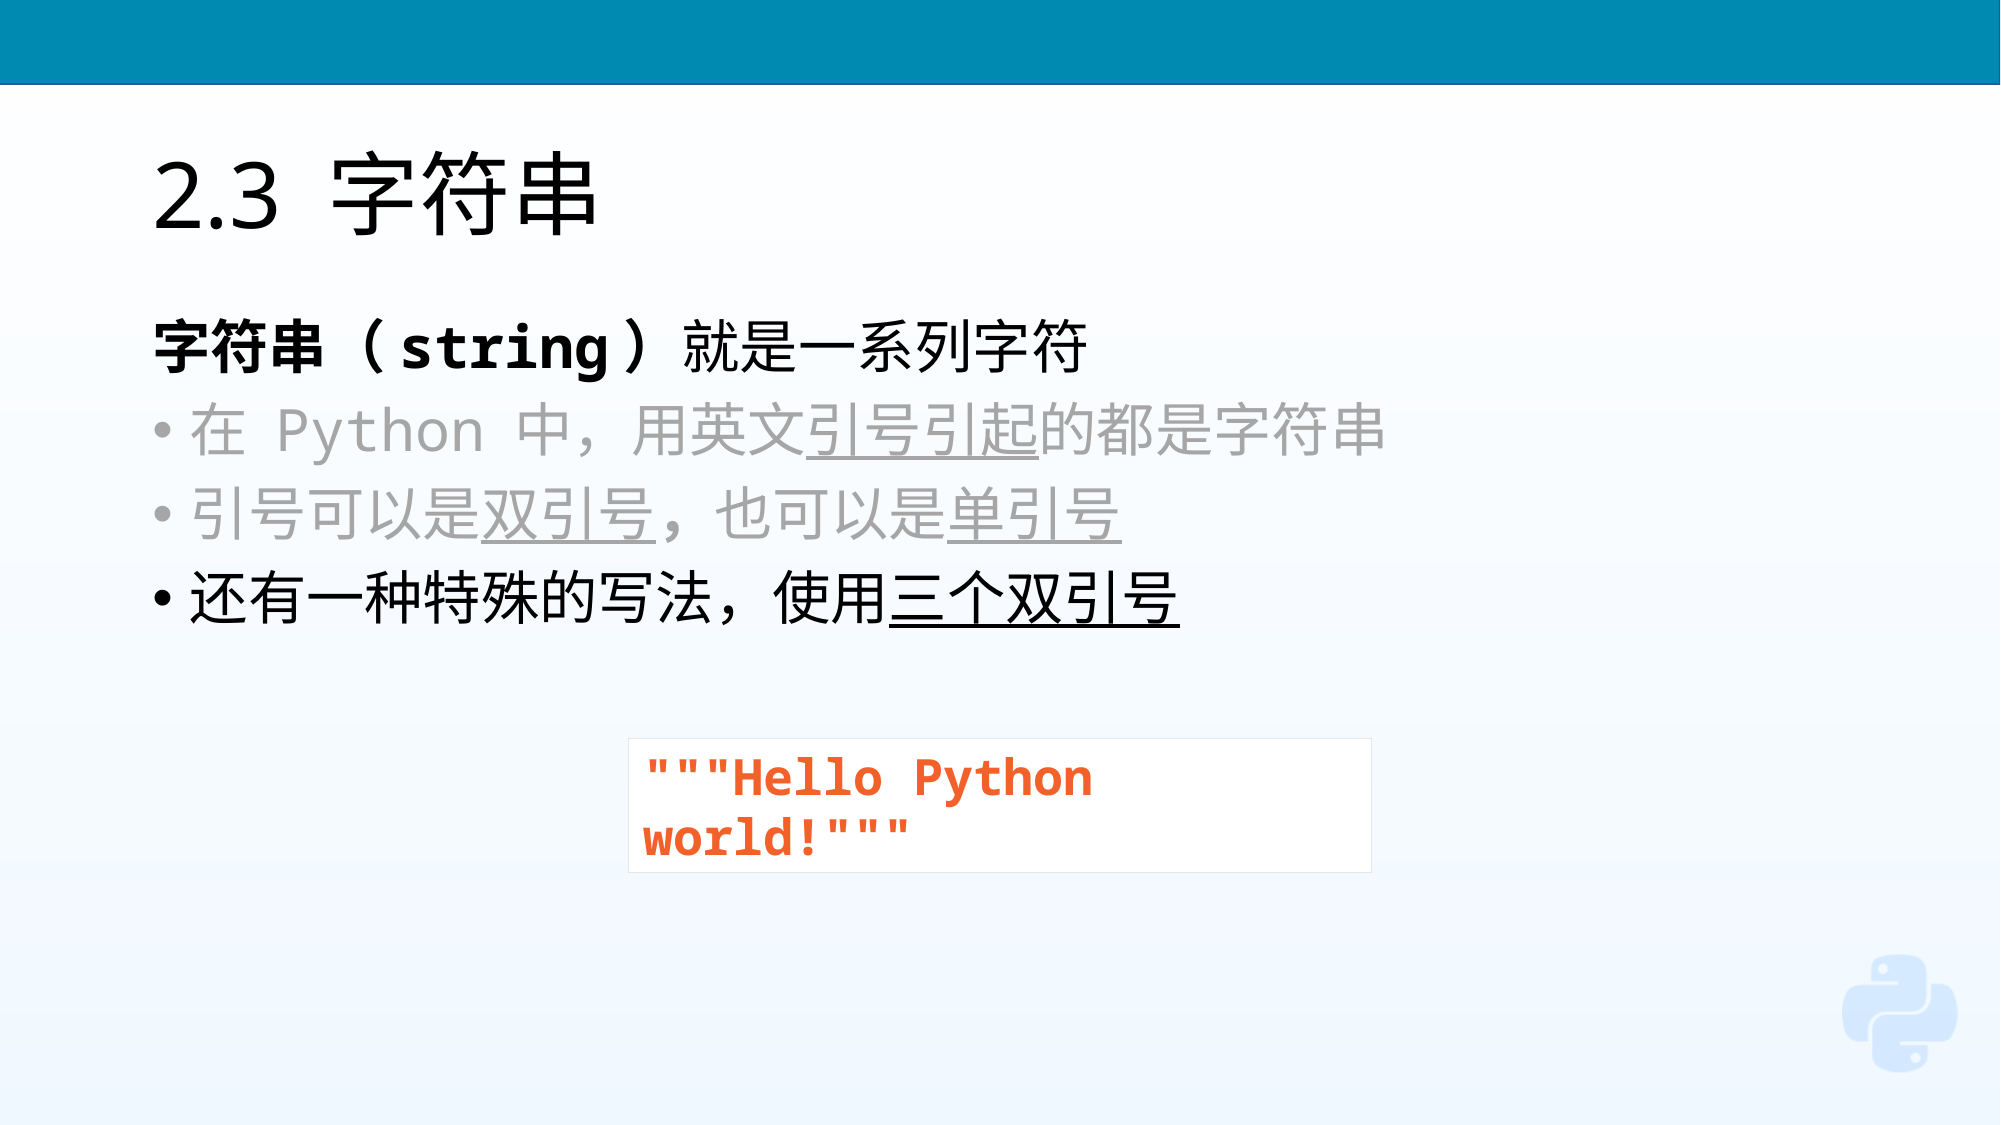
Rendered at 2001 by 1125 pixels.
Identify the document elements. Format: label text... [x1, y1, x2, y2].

title 2.3 字符串 [137, 115, 1863, 282]
text_box """Hello Python world!""" [628, 738, 1372, 873]
list 字符串（string）就是一系列字符 在 Python 中，用英文引号引起的都是字符串 引号可以是双引号，也可以是单引号 还有一种特殊的写法，使用三个双引号 [137, 310, 1863, 1024]
picture [1842, 946, 1958, 1081]
